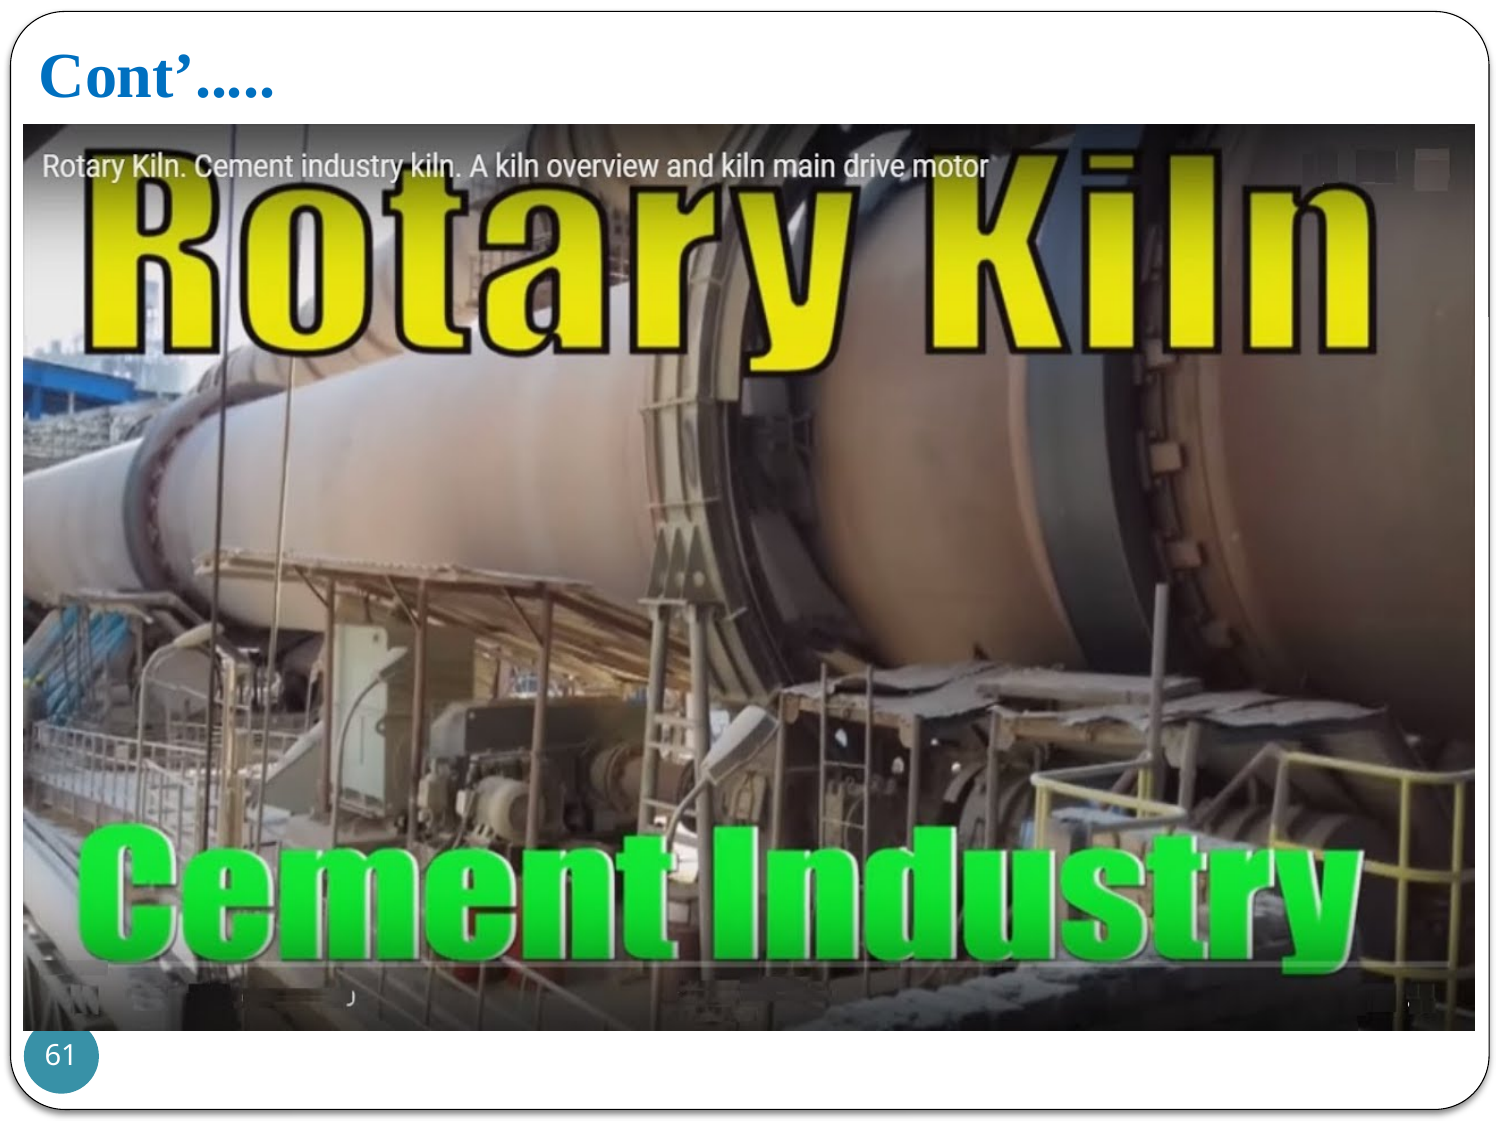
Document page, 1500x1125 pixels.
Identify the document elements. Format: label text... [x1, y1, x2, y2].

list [23, 124, 1476, 1031]
slide_number 61 [23, 1038, 99, 1094]
title Cont’..... [23, 24, 1450, 124]
